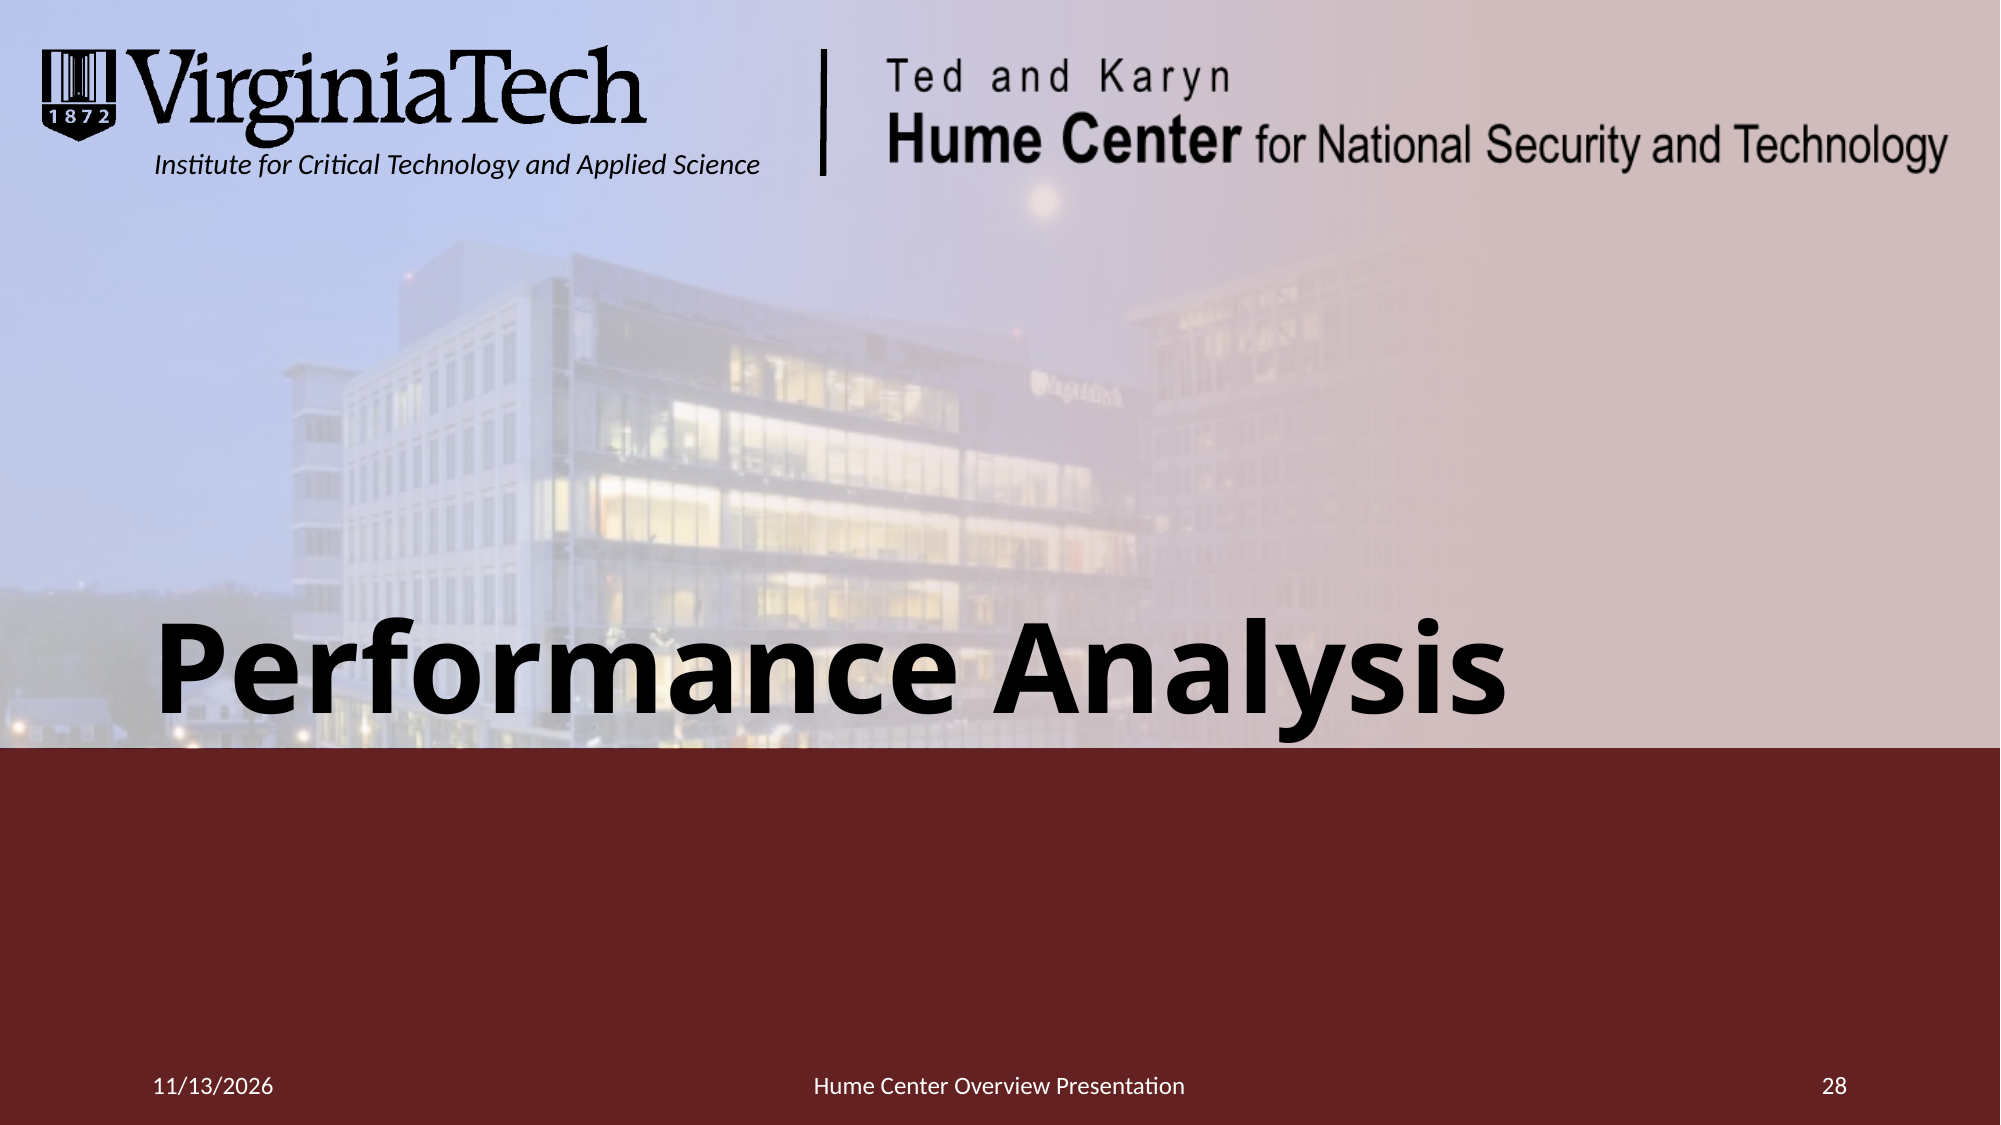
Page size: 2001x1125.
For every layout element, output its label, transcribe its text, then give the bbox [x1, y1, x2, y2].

slide_number 28 [1412, 1054, 1863, 1115]
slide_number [137, 1054, 588, 1115]
footer Hume Center Overview Presentation [662, 1054, 1338, 1115]
title Performance Analysis [136, 280, 1862, 749]
